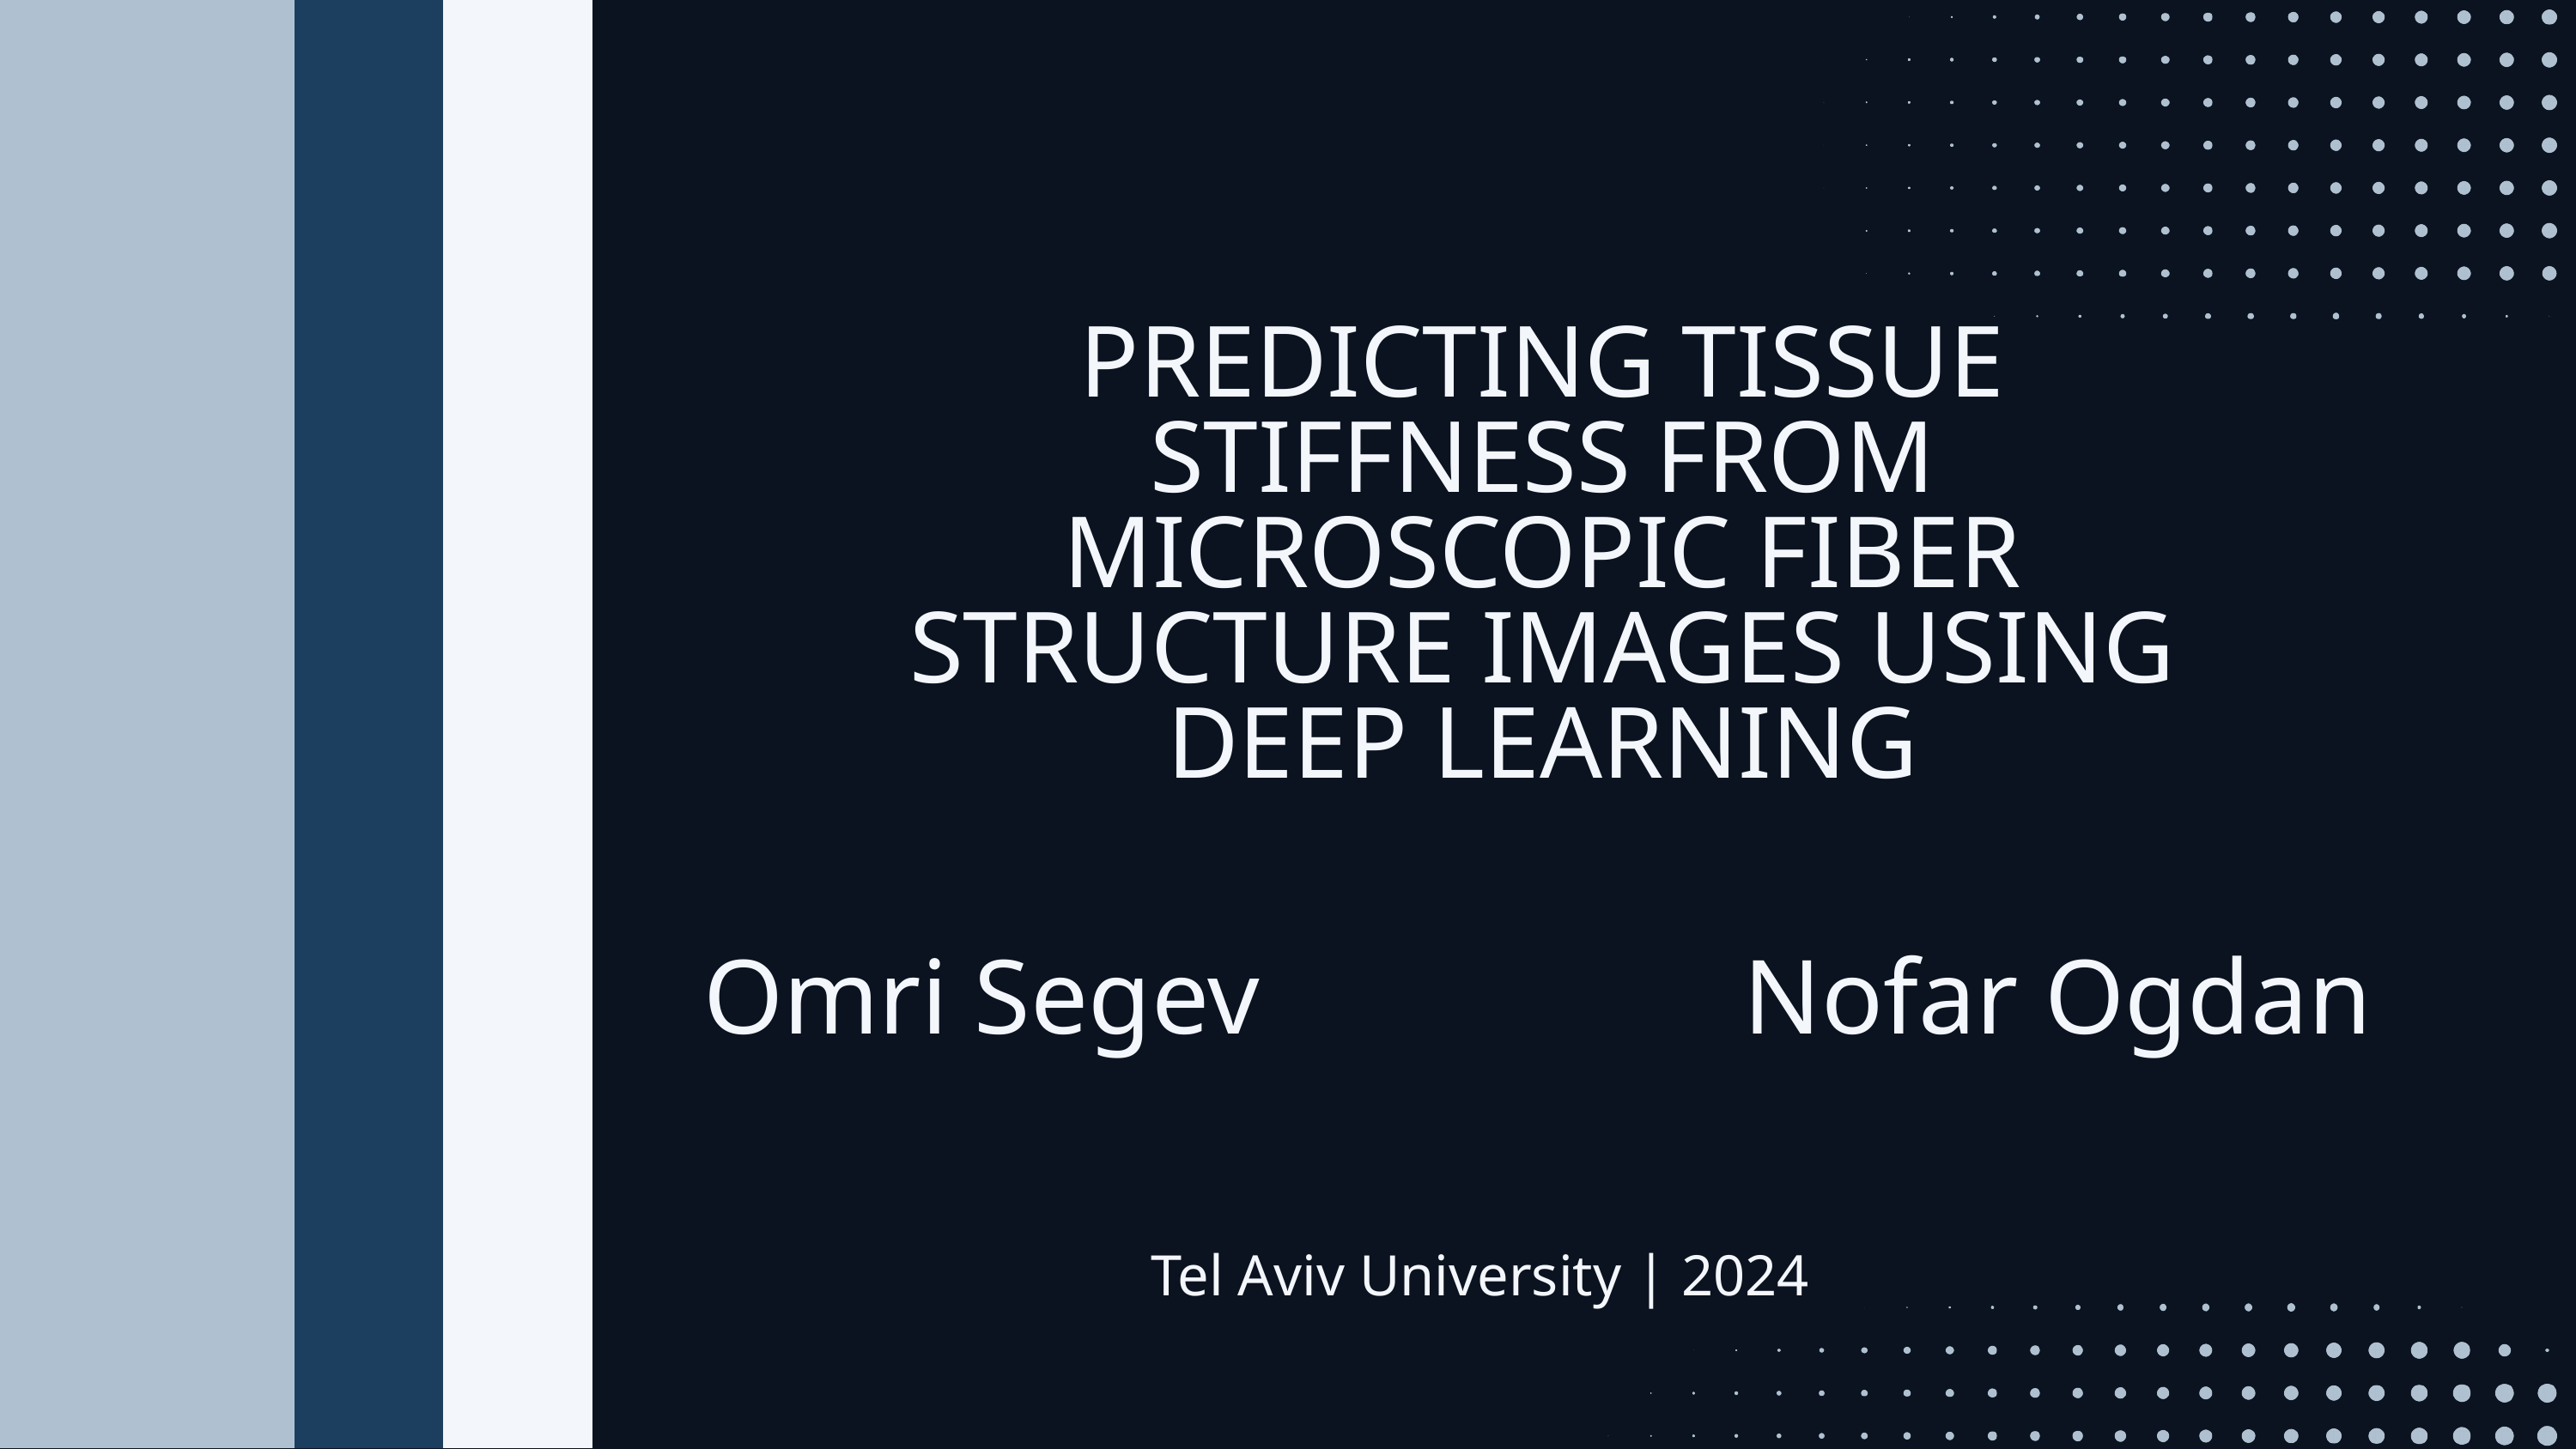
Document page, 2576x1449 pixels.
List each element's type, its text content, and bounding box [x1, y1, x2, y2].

text_box Tel Aviv University | 2024 [995, 1228, 1965, 1307]
text_box [1565, 1303, 2576, 1449]
text_box [1781, 0, 2576, 319]
text_box Omri Segev [653, 911, 1311, 1055]
text_box PREDICTING TISSUE STIFFNESS FROM MICROSCOPIC FIBER STRUCTURE IMAGES USING DEEP LEARNING [878, 321, 2206, 798]
text_box Nofar Ogdan [1728, 911, 2387, 1055]
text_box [0, 0, 593, 1449]
